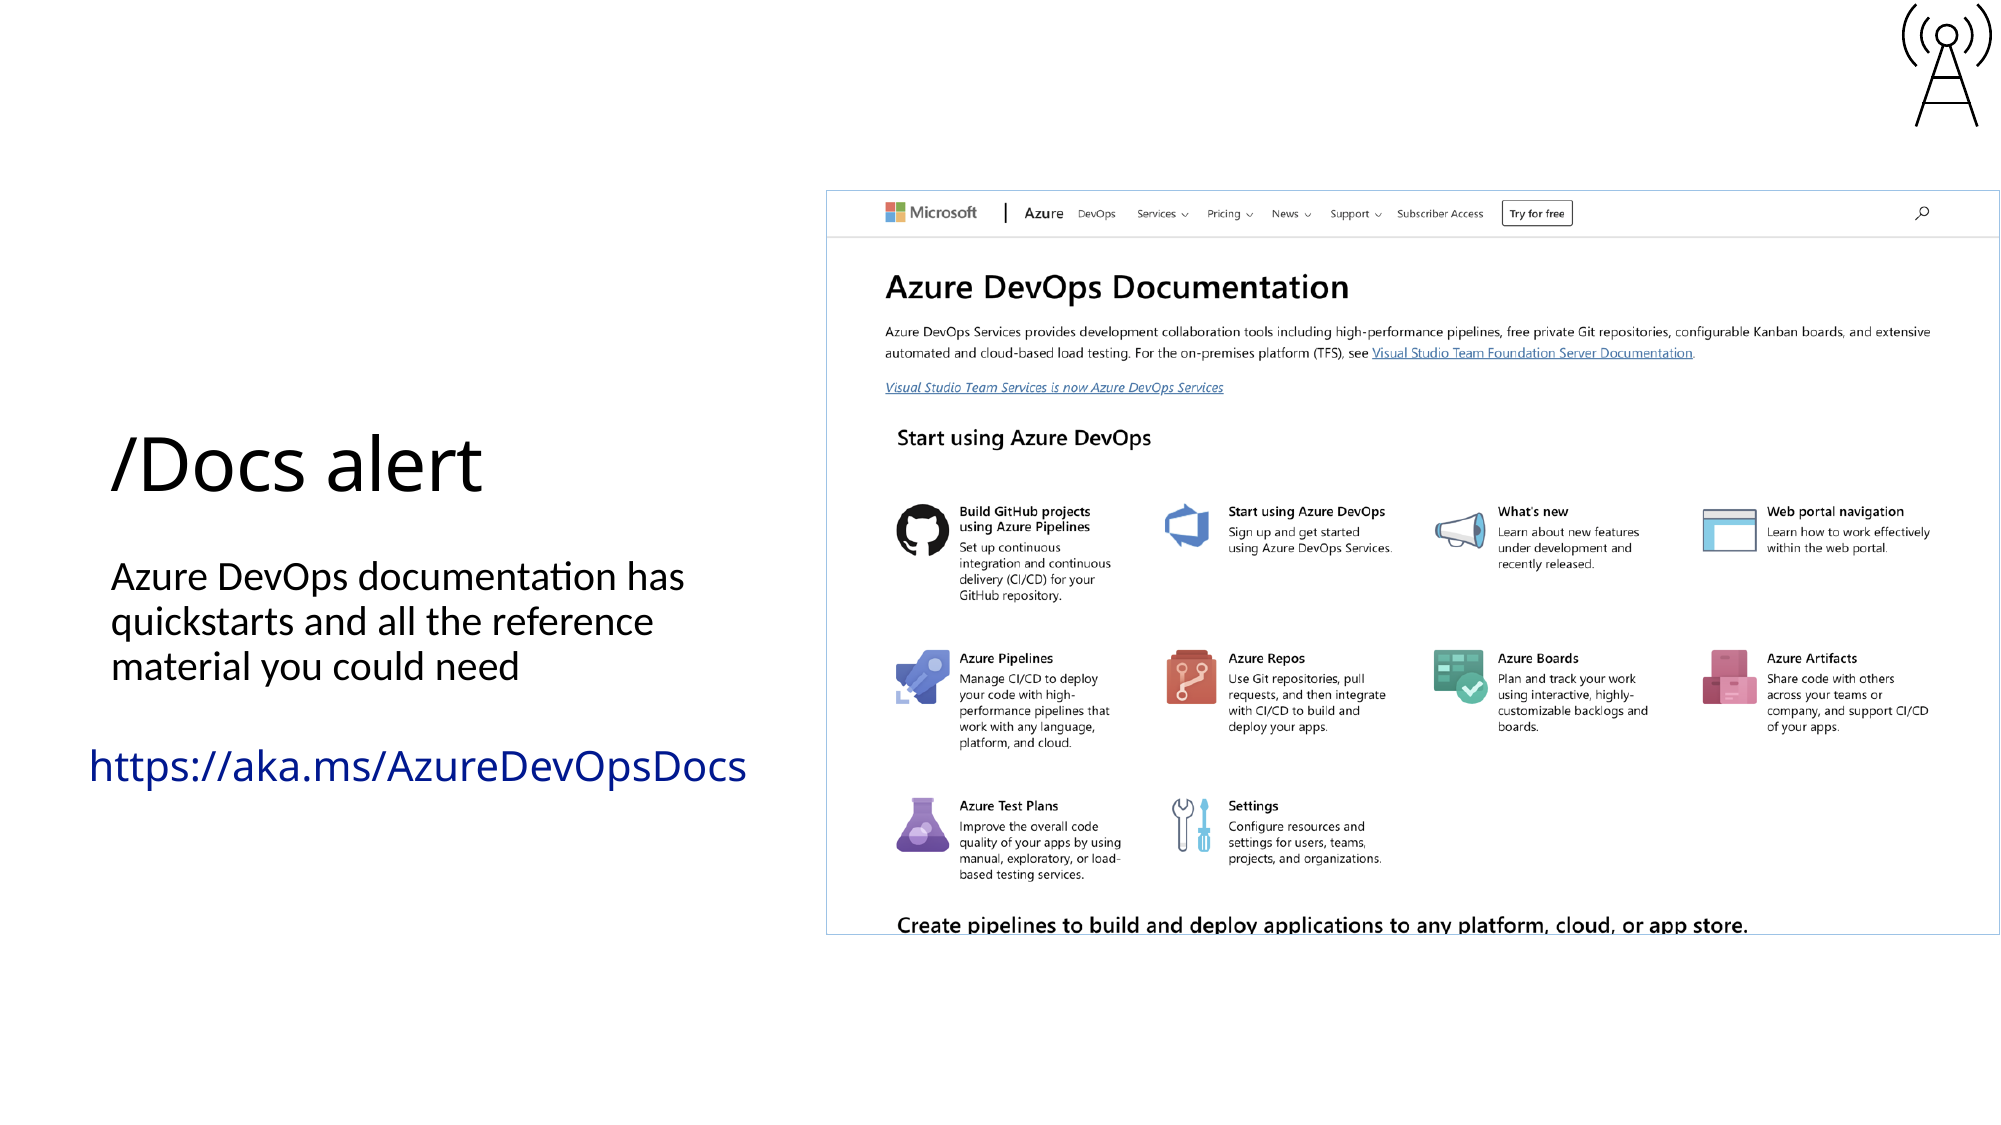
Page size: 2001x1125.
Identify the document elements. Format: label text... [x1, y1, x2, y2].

title /Docs alert [95, 423, 779, 515]
text_box https://aka.ms/AzureDevOpsDocs [88, 739, 748, 790]
picture [826, 190, 2000, 935]
text_box [1977, 5, 1991, 66]
text_box [1916, 24, 1977, 126]
text_box [1965, 18, 1973, 52]
list Azure DevOps documentation has quickstarts and all the reference material you could need [95, 547, 802, 699]
text_box [1921, 18, 1929, 52]
text_box [1903, 5, 1916, 66]
